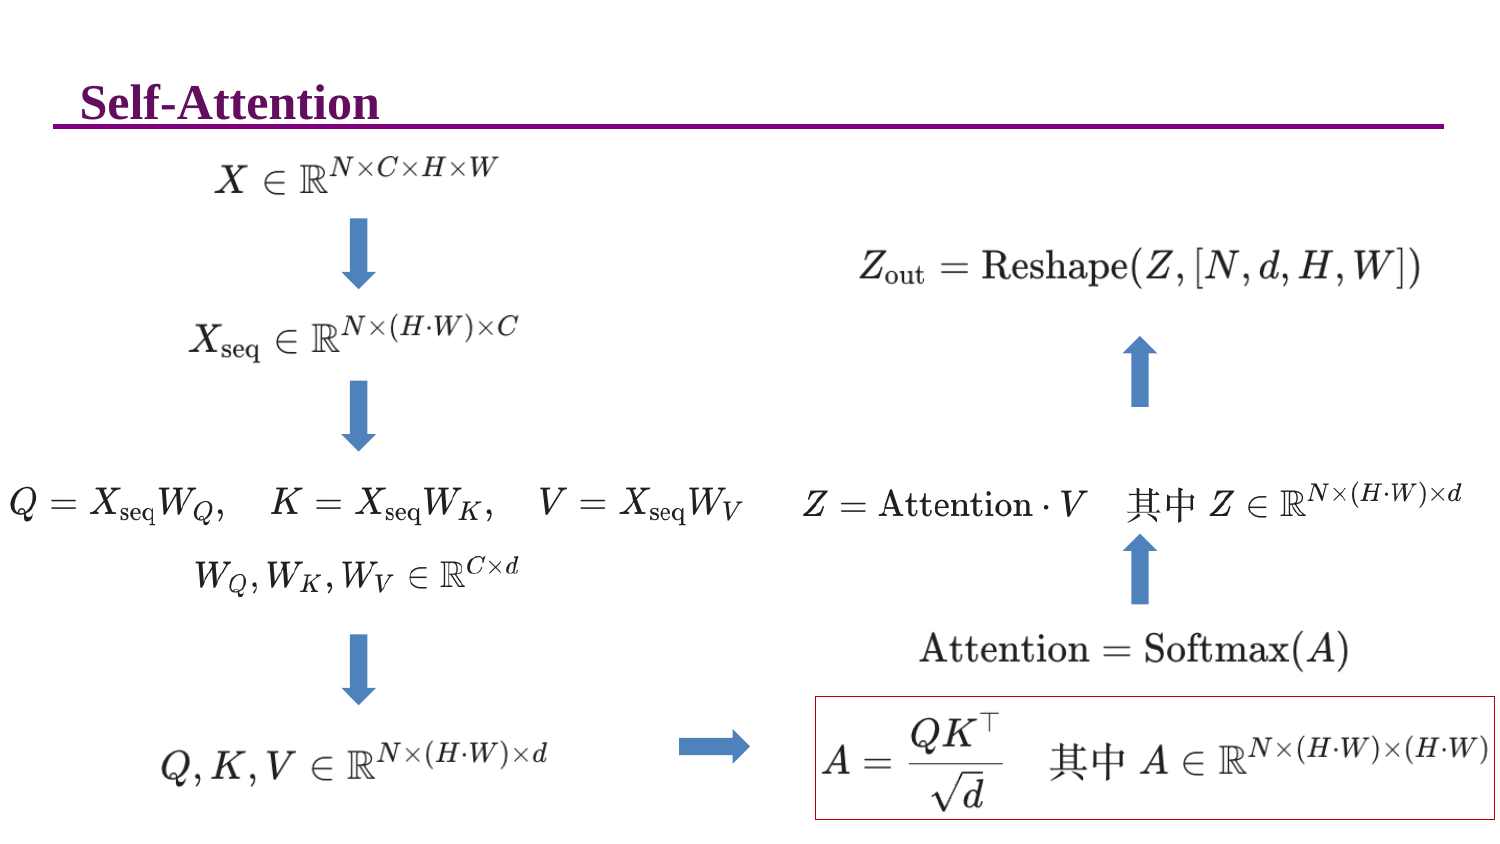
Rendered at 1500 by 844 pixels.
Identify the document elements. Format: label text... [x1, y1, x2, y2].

text_box [339, 380, 378, 454]
picture [191, 543, 526, 605]
text_box [339, 220, 378, 290]
picture [800, 463, 1480, 538]
picture [186, 291, 531, 372]
picture [853, 219, 1427, 306]
text_box [676, 727, 753, 766]
picture [918, 616, 1361, 686]
picture [153, 721, 565, 804]
picture [2, 467, 753, 534]
text_box [1120, 547, 1160, 607]
picture [815, 696, 1496, 820]
picture [212, 134, 505, 212]
text_box Self-Attention [64, 31, 1247, 137]
text_box [339, 632, 378, 708]
text_box [1120, 333, 1160, 409]
